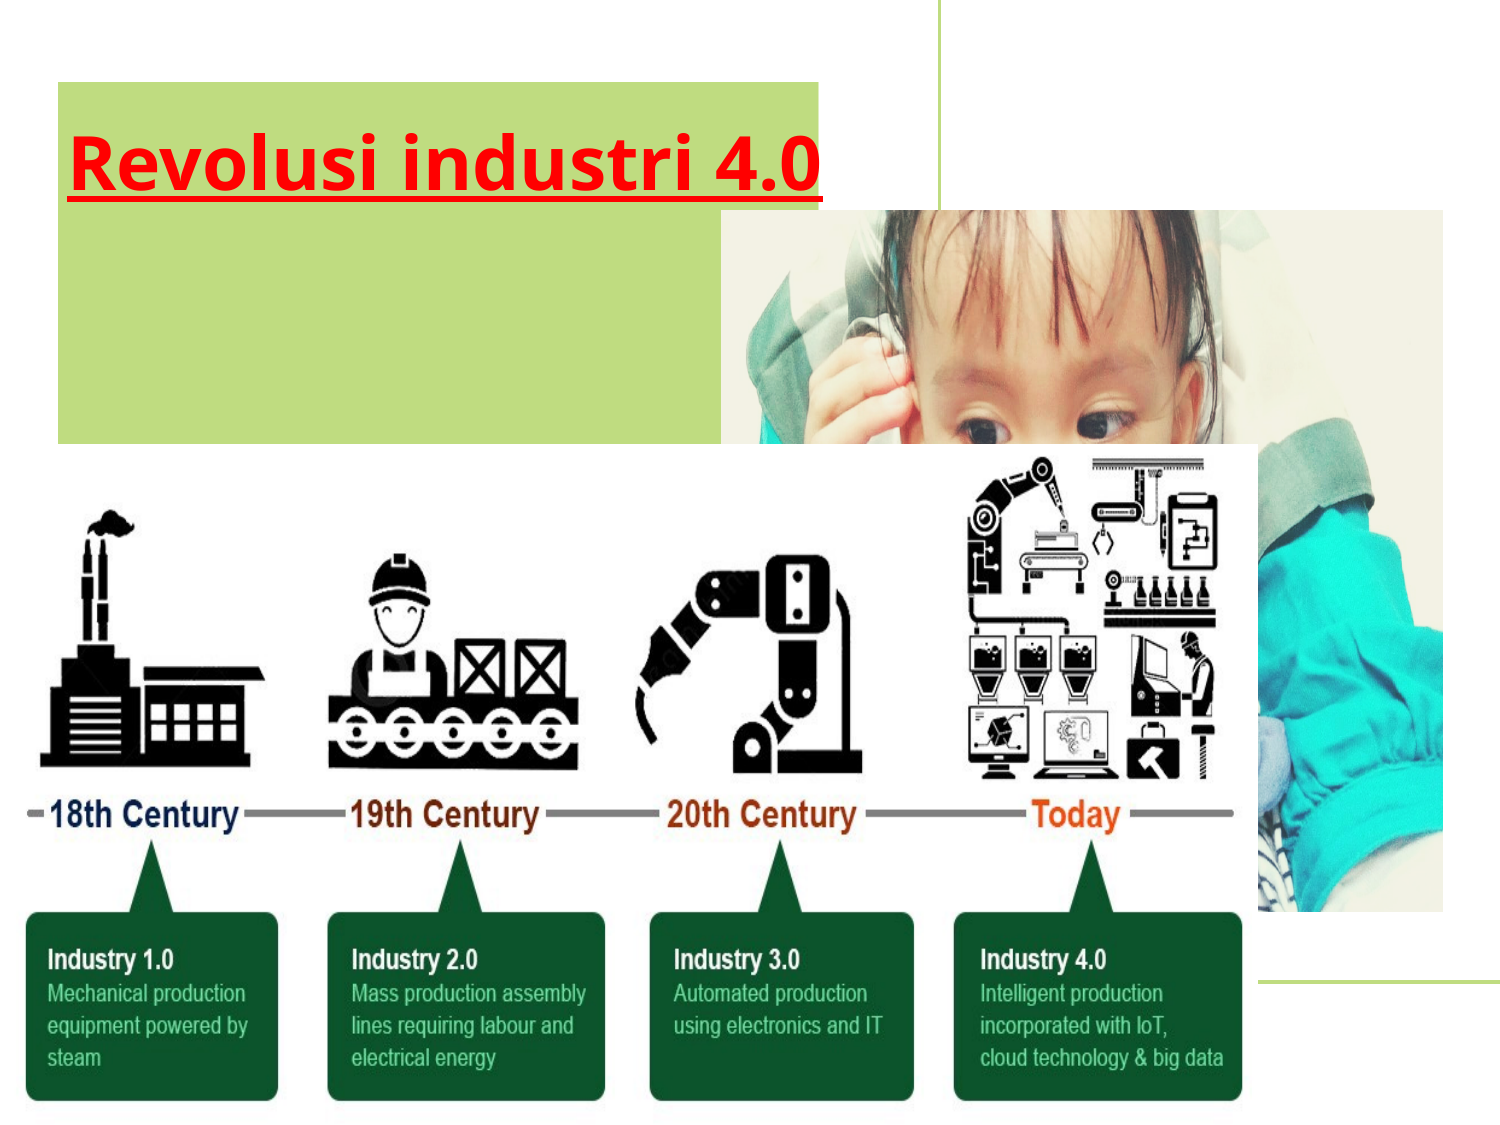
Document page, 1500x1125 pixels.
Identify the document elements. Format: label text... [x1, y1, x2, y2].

picture [0, 0, 1500, 1125]
title Revolusi industri 4.0 [0, 113, 892, 209]
